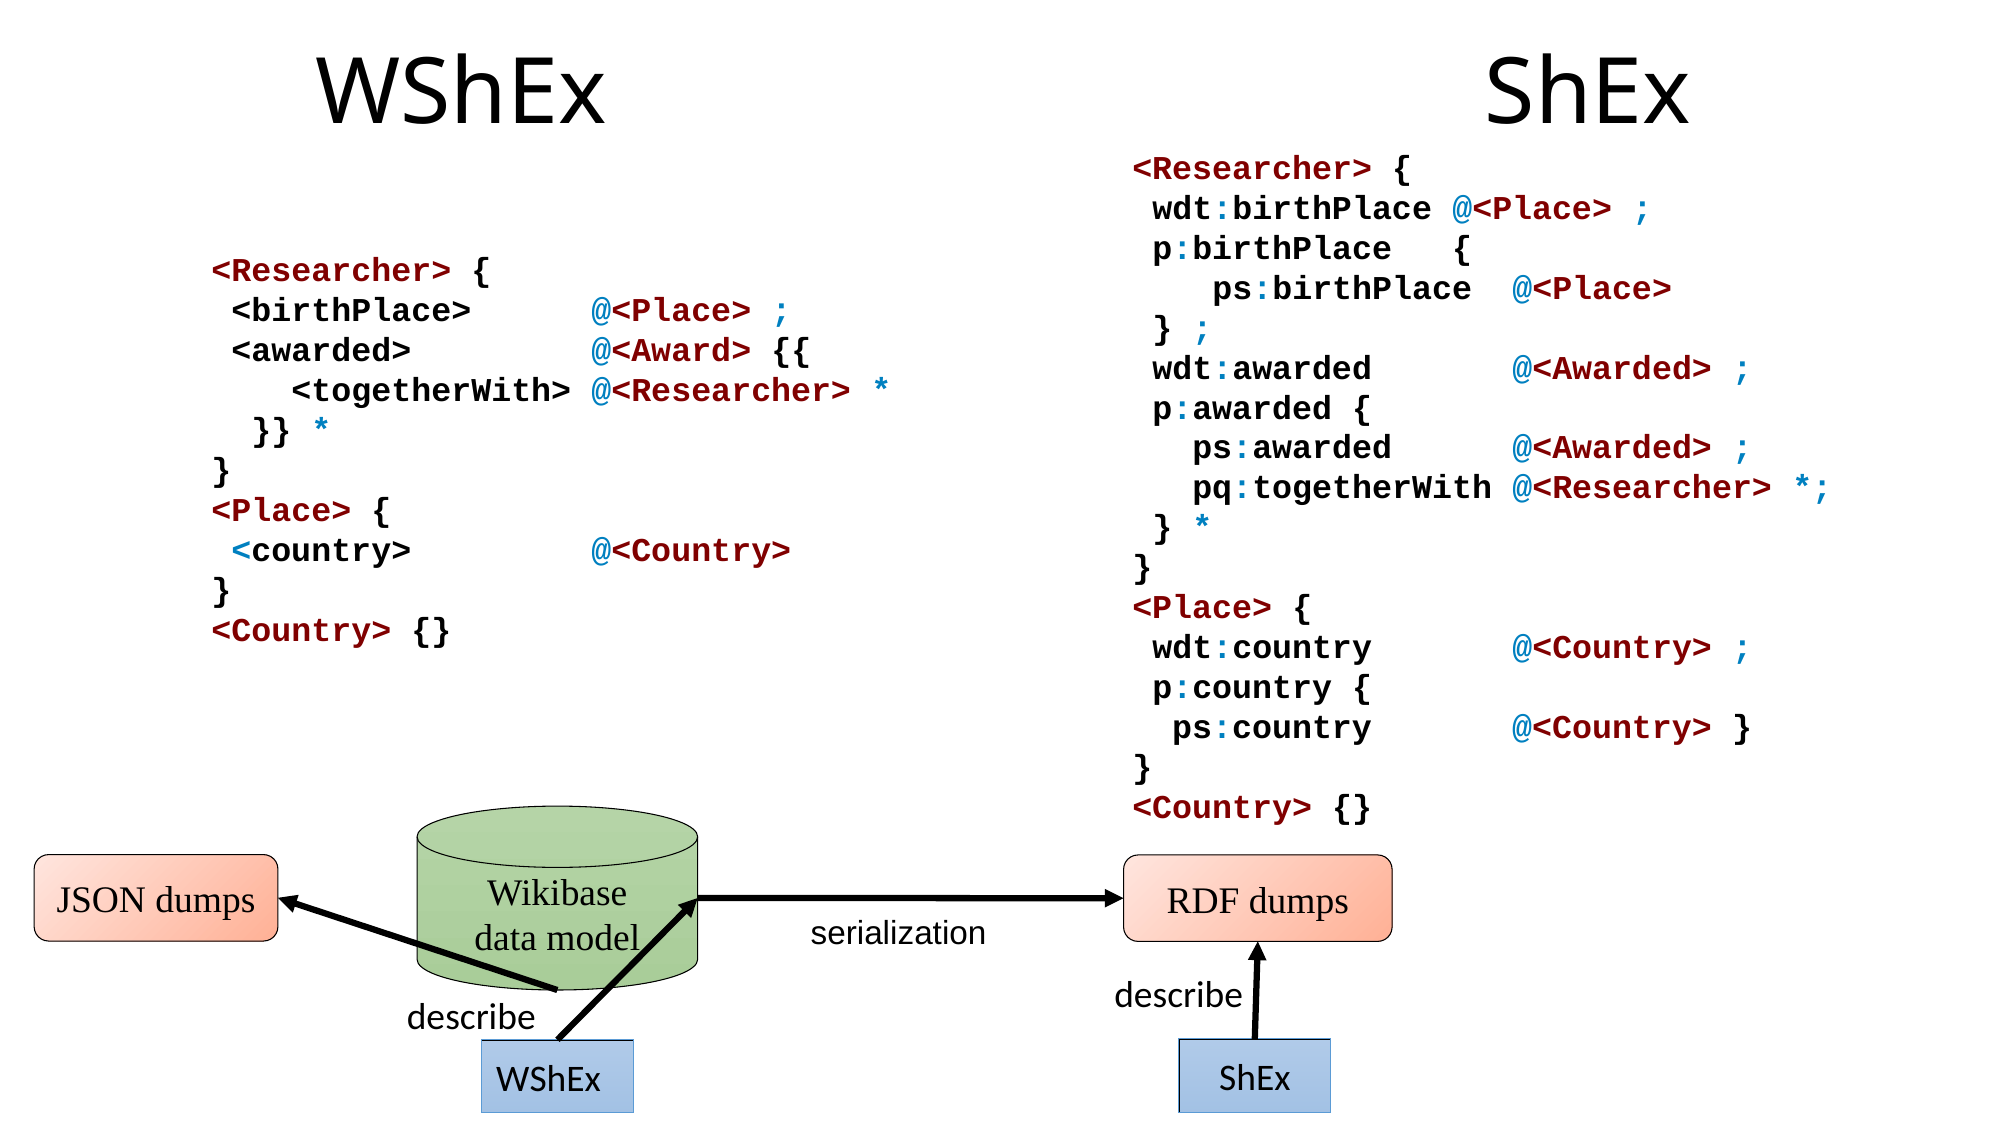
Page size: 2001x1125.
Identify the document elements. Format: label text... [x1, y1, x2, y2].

text_box <Researcher> { wdt:birthPlace @<Place> ; p:birthPlace { ps:birthPlace @<Place> } ; wdt:awarded @<Awarded> ; p:awarded { ps:awarded @<Awarded> ; pq:togetherWith @<Researcher> *; } * } <Place> { wdt:country @<Country> ; p:country { ps:country @<Country> } } <Country> {} [1117, 138, 1900, 833]
text_box RDF dumps [1123, 854, 1393, 942]
text_box Wikibase data model [416, 805, 699, 991]
text_box <Researcher> { <birthPlace> @<Place> ; <awarded> @<Award> {{ <togetherWith> @<Researcher> * }} * } <Place> { <country> @<Country> } <Country> {} [196, 241, 1023, 736]
text_box JSON dumps [33, 854, 279, 942]
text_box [1254, 941, 1258, 1039]
title WShEx ShEx [300, 18, 1852, 170]
text_box describe [1099, 962, 1254, 1023]
text_box ShEx [1178, 1038, 1331, 1113]
text_box serialization [795, 903, 1002, 959]
text_box WShEx [481, 1039, 634, 1113]
text_box describe [392, 984, 551, 1044]
